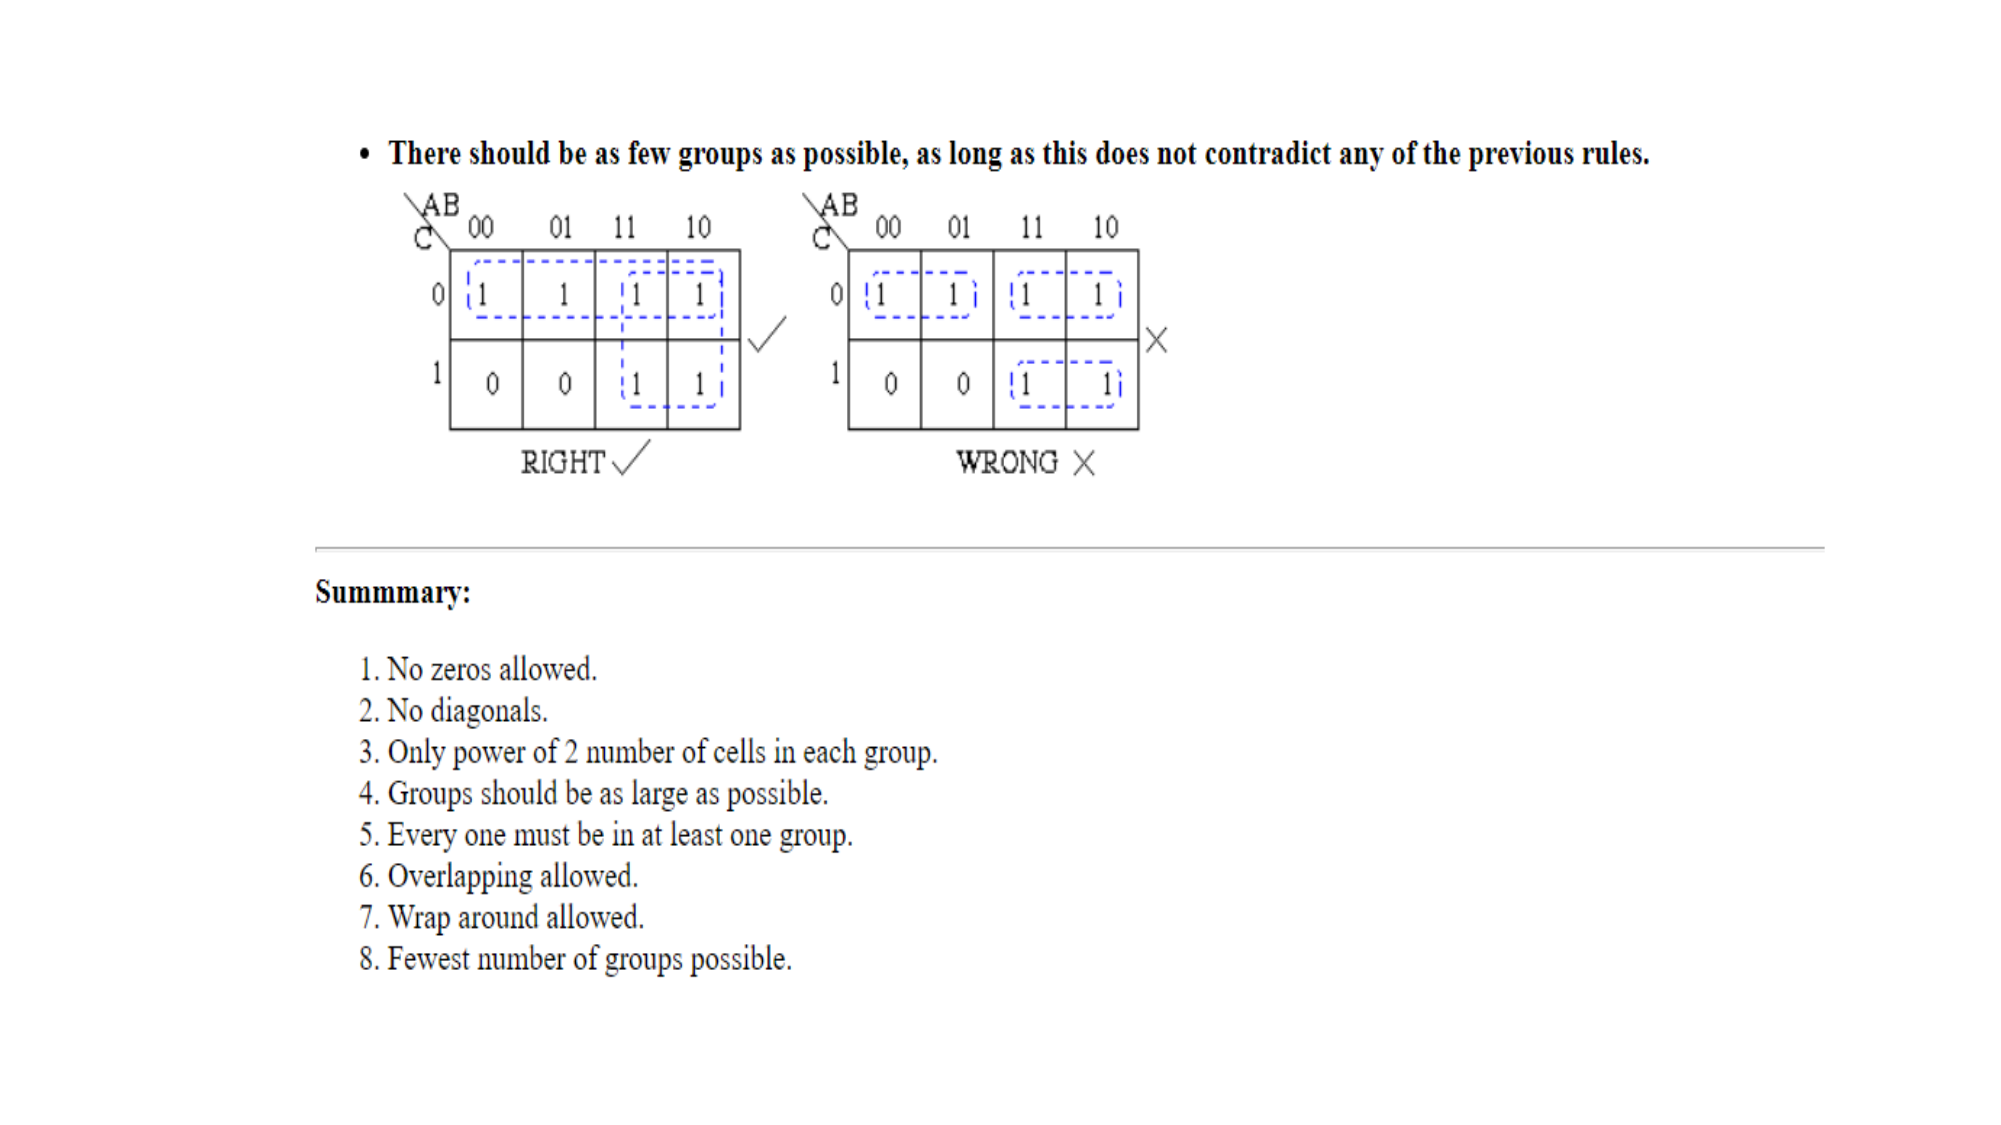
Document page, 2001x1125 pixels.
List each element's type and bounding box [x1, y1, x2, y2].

picture [301, 111, 1825, 1014]
